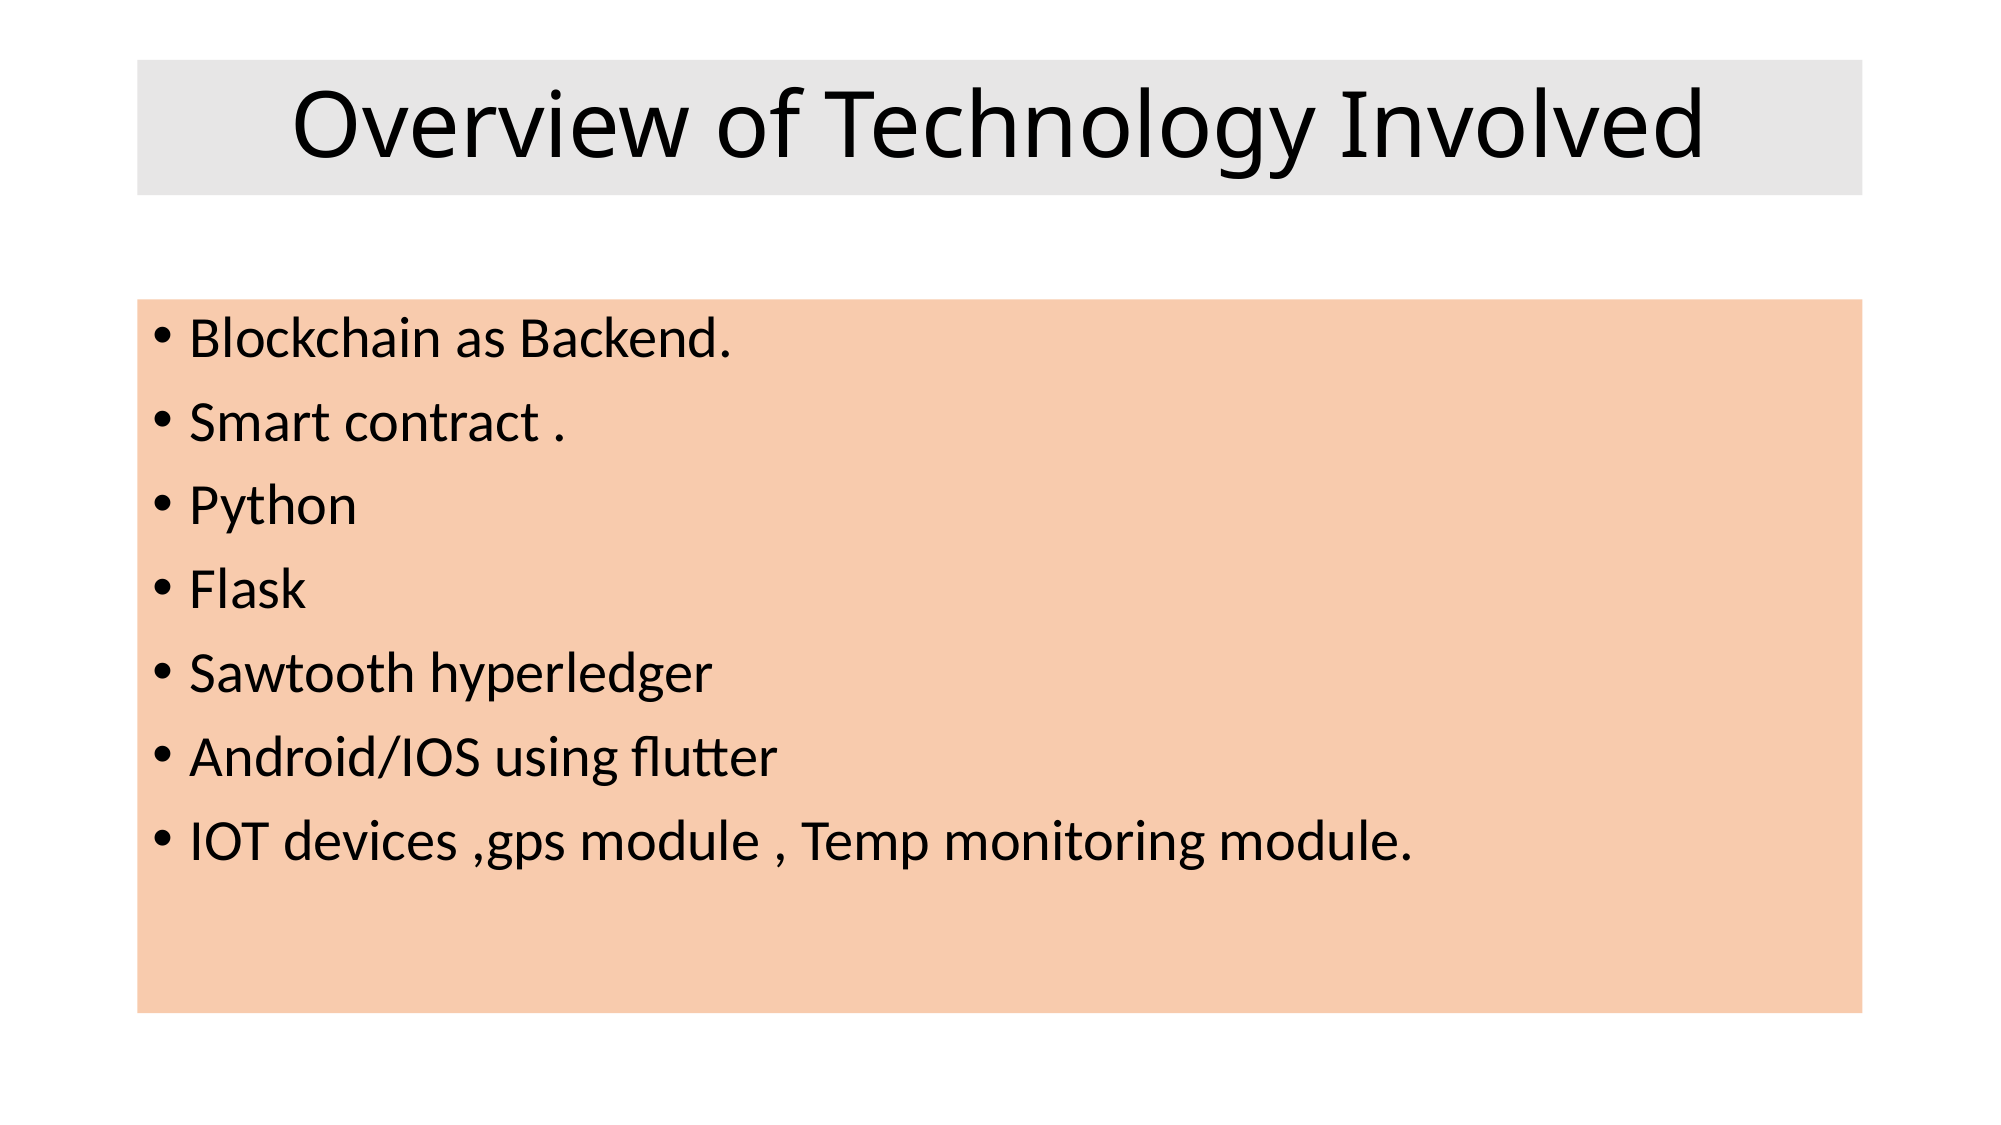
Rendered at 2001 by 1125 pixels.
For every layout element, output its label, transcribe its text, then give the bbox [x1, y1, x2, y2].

title Overview of Technology Involved [137, 59, 1863, 196]
list Blockchain as Backend. Smart contract . Python Flask Sawtooth hyperledger Android/IOS using flutter IOT devices ,gps module , Temp monitoring module. [137, 299, 1863, 1014]
